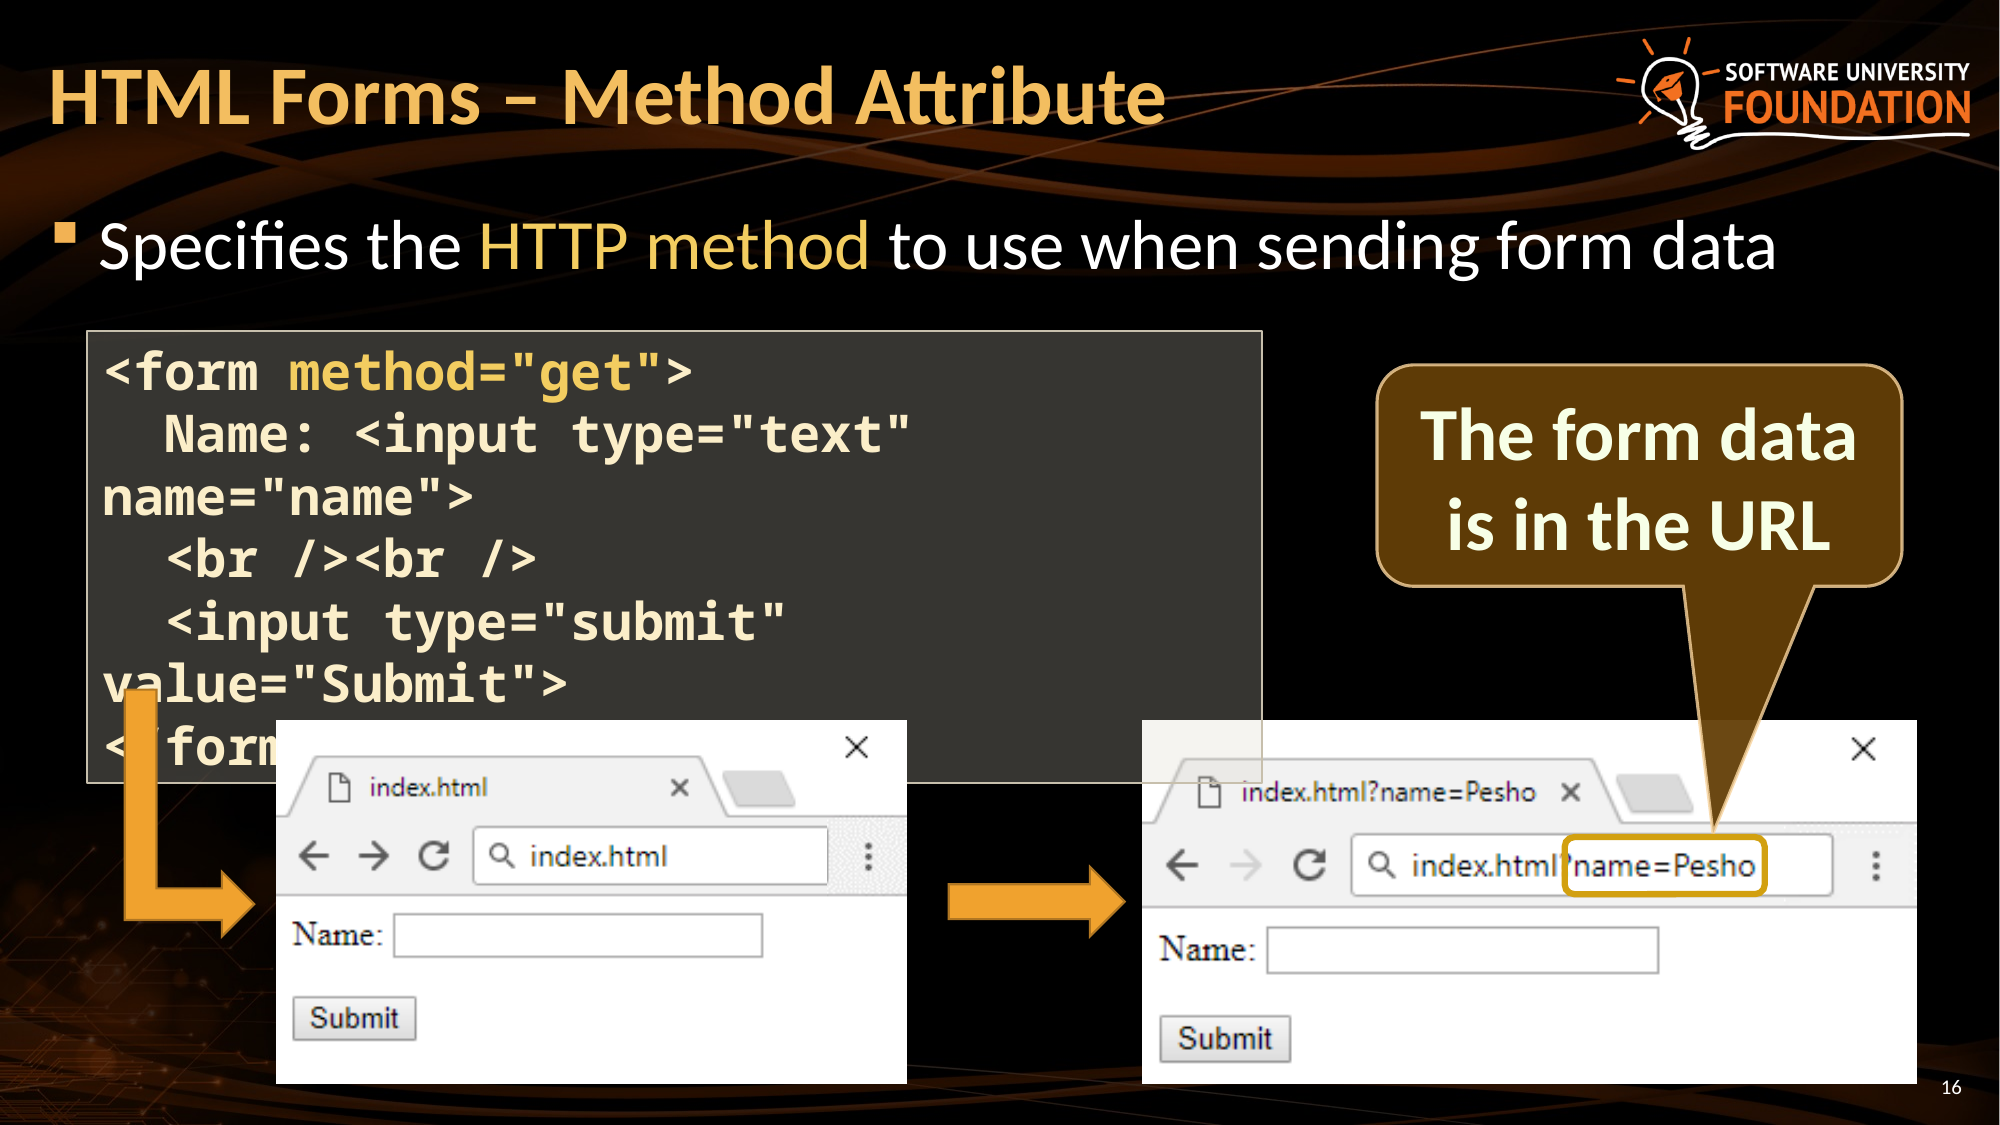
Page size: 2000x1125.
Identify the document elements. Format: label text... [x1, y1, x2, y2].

slide_number 16 [1897, 1070, 1968, 1103]
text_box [276, 720, 907, 1084]
text_box [947, 864, 1127, 939]
picture [0, 0, 2000, 1125]
title HTML Forms – Method Attribute [30, 6, 1602, 189]
text_box [123, 688, 256, 939]
text_box <form method="get"> Name: <input type="text" name="name"> <br /><br /> <input type="submit" value="Submit"> </form> [87, 331, 1263, 784]
text_box The form data is in the URL [1375, 363, 1904, 720]
list Specifies the HTTP method to use when sending form data [31, 188, 1968, 1103]
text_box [1142, 720, 1917, 1084]
